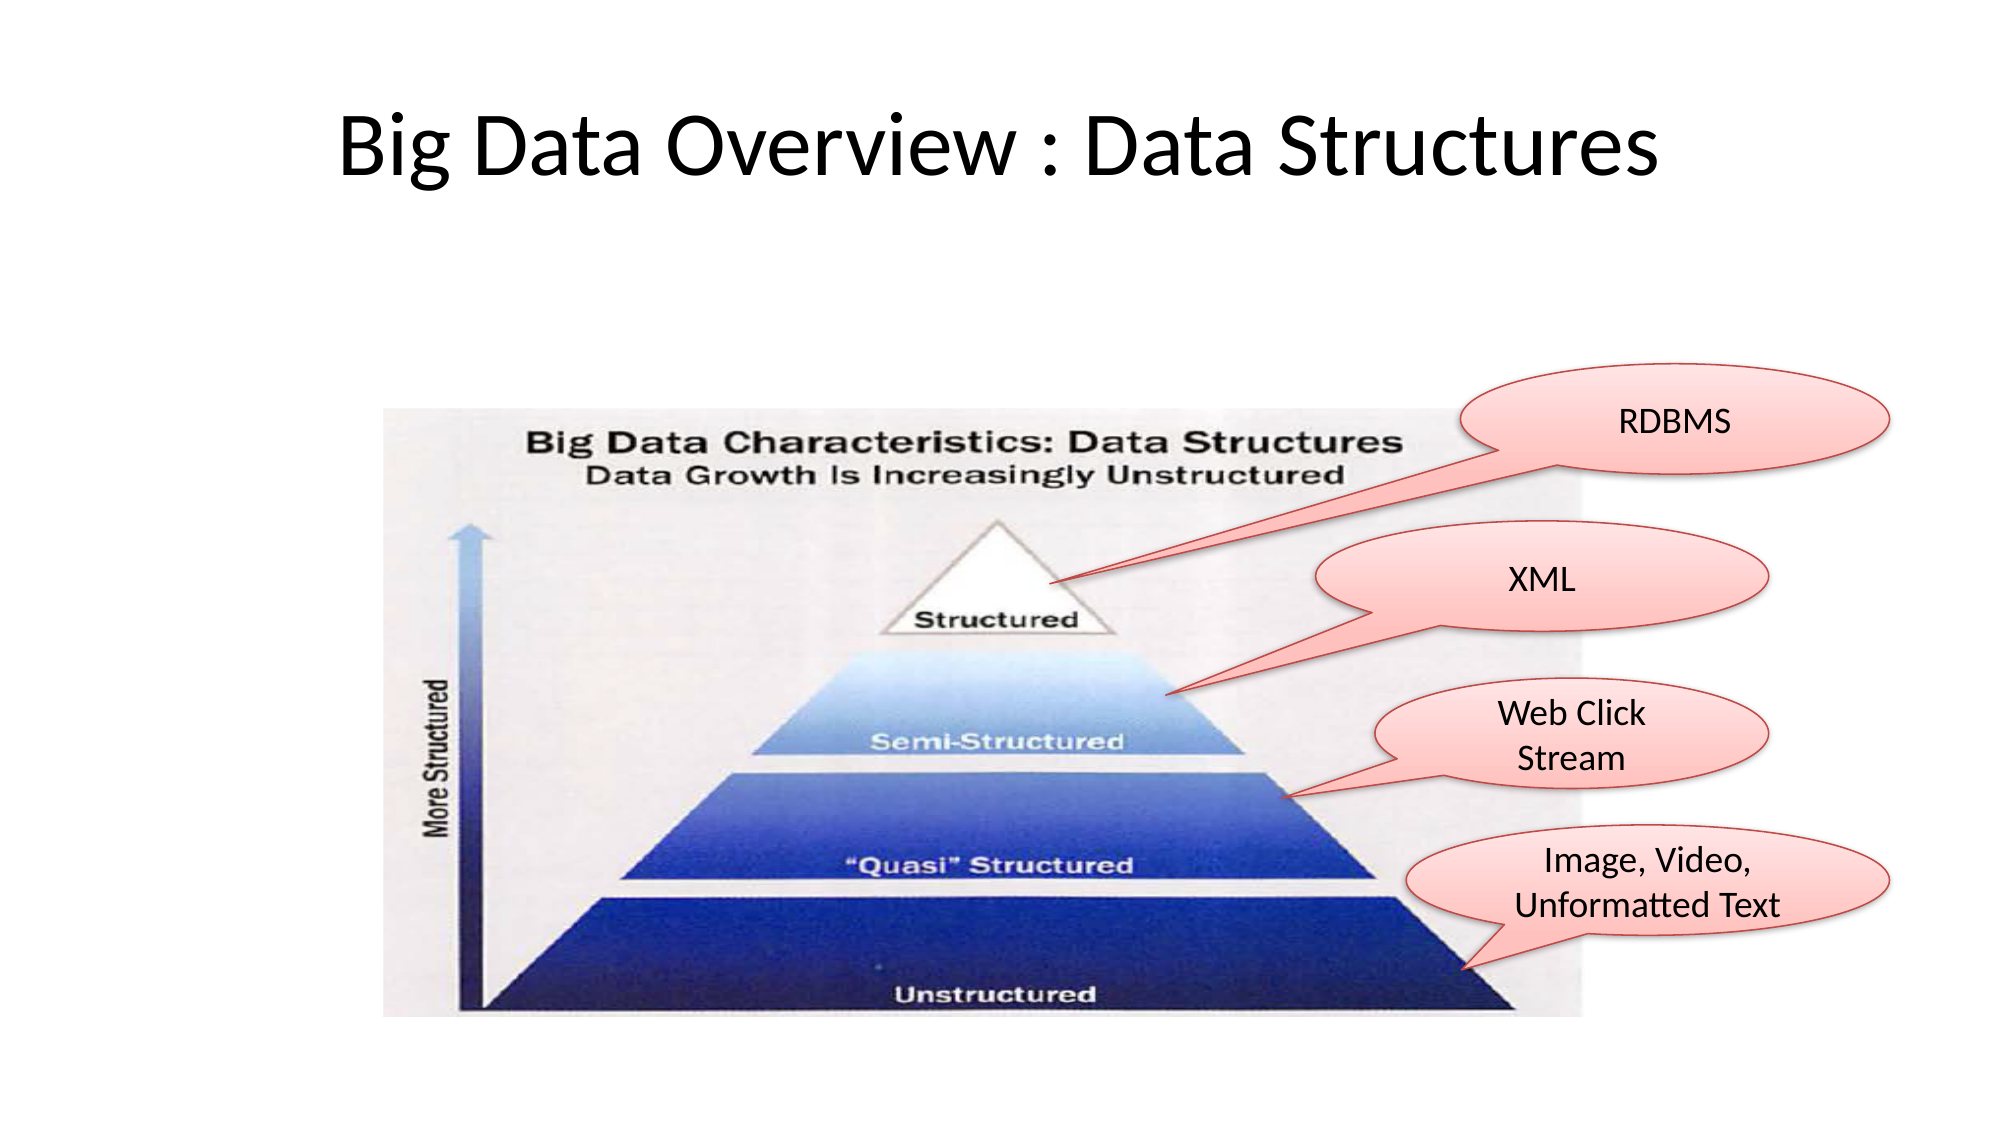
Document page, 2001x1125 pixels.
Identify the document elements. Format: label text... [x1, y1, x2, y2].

text_box XML [1591, 521, 1770, 631]
text_box RDBMS [1465, 362, 1891, 475]
text_box Image, Video, Unformatted Text [1591, 824, 1891, 937]
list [383, 408, 1586, 1017]
title Big Data Overview : Data Structures [99, 45, 1900, 233]
text_box Web Click Stream [1591, 677, 1770, 790]
